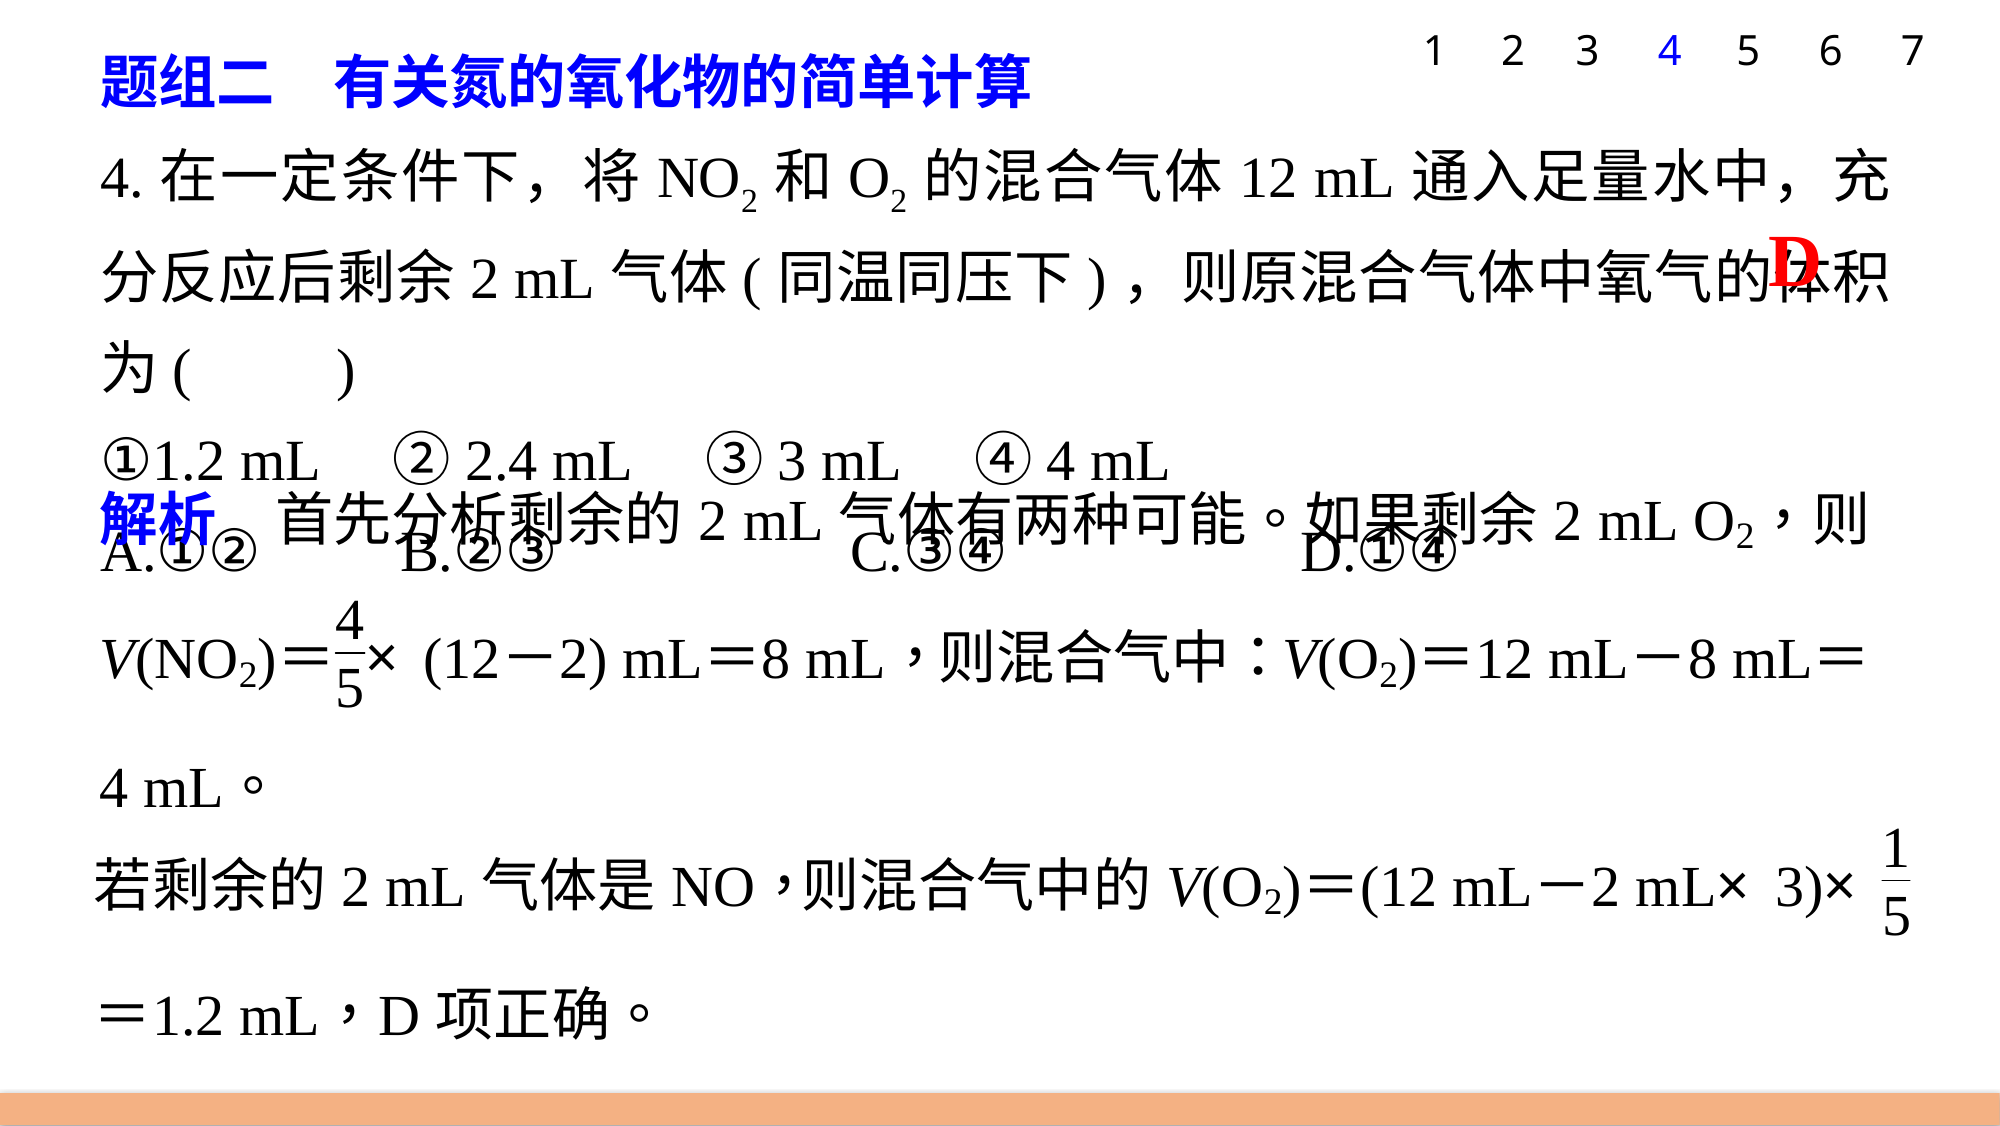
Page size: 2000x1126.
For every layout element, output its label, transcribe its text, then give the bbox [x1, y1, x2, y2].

text_box 1 [1401, 1, 1467, 97]
text_box 5 [1715, 1, 1781, 97]
text_box 6 [1797, 1, 1863, 97]
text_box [93, 813, 1911, 1092]
text_box 7 [1879, 1, 1945, 96]
text_box [0, 1092, 2000, 1126]
text_box 题组二 有关氮的氧化物的简单计算 4.在一定条件下，将NO2和O2的混合气体12 mL通入足量水中，充分反应后剩余2 mL气体(同温同压下)，则原混合气体中氧气的体积为( ) ①1.2 mL ②2.4 mL ③3 mL ④4 mL A.①② B.②③ C.③④ D.①④ [80, 14, 1912, 593]
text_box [99, 480, 1871, 811]
text_box 2 [1483, 1, 1546, 97]
text_box D [1754, 204, 1839, 310]
text_box 4 [1636, 1, 1702, 97]
text_box 3 [1562, 1, 1620, 97]
